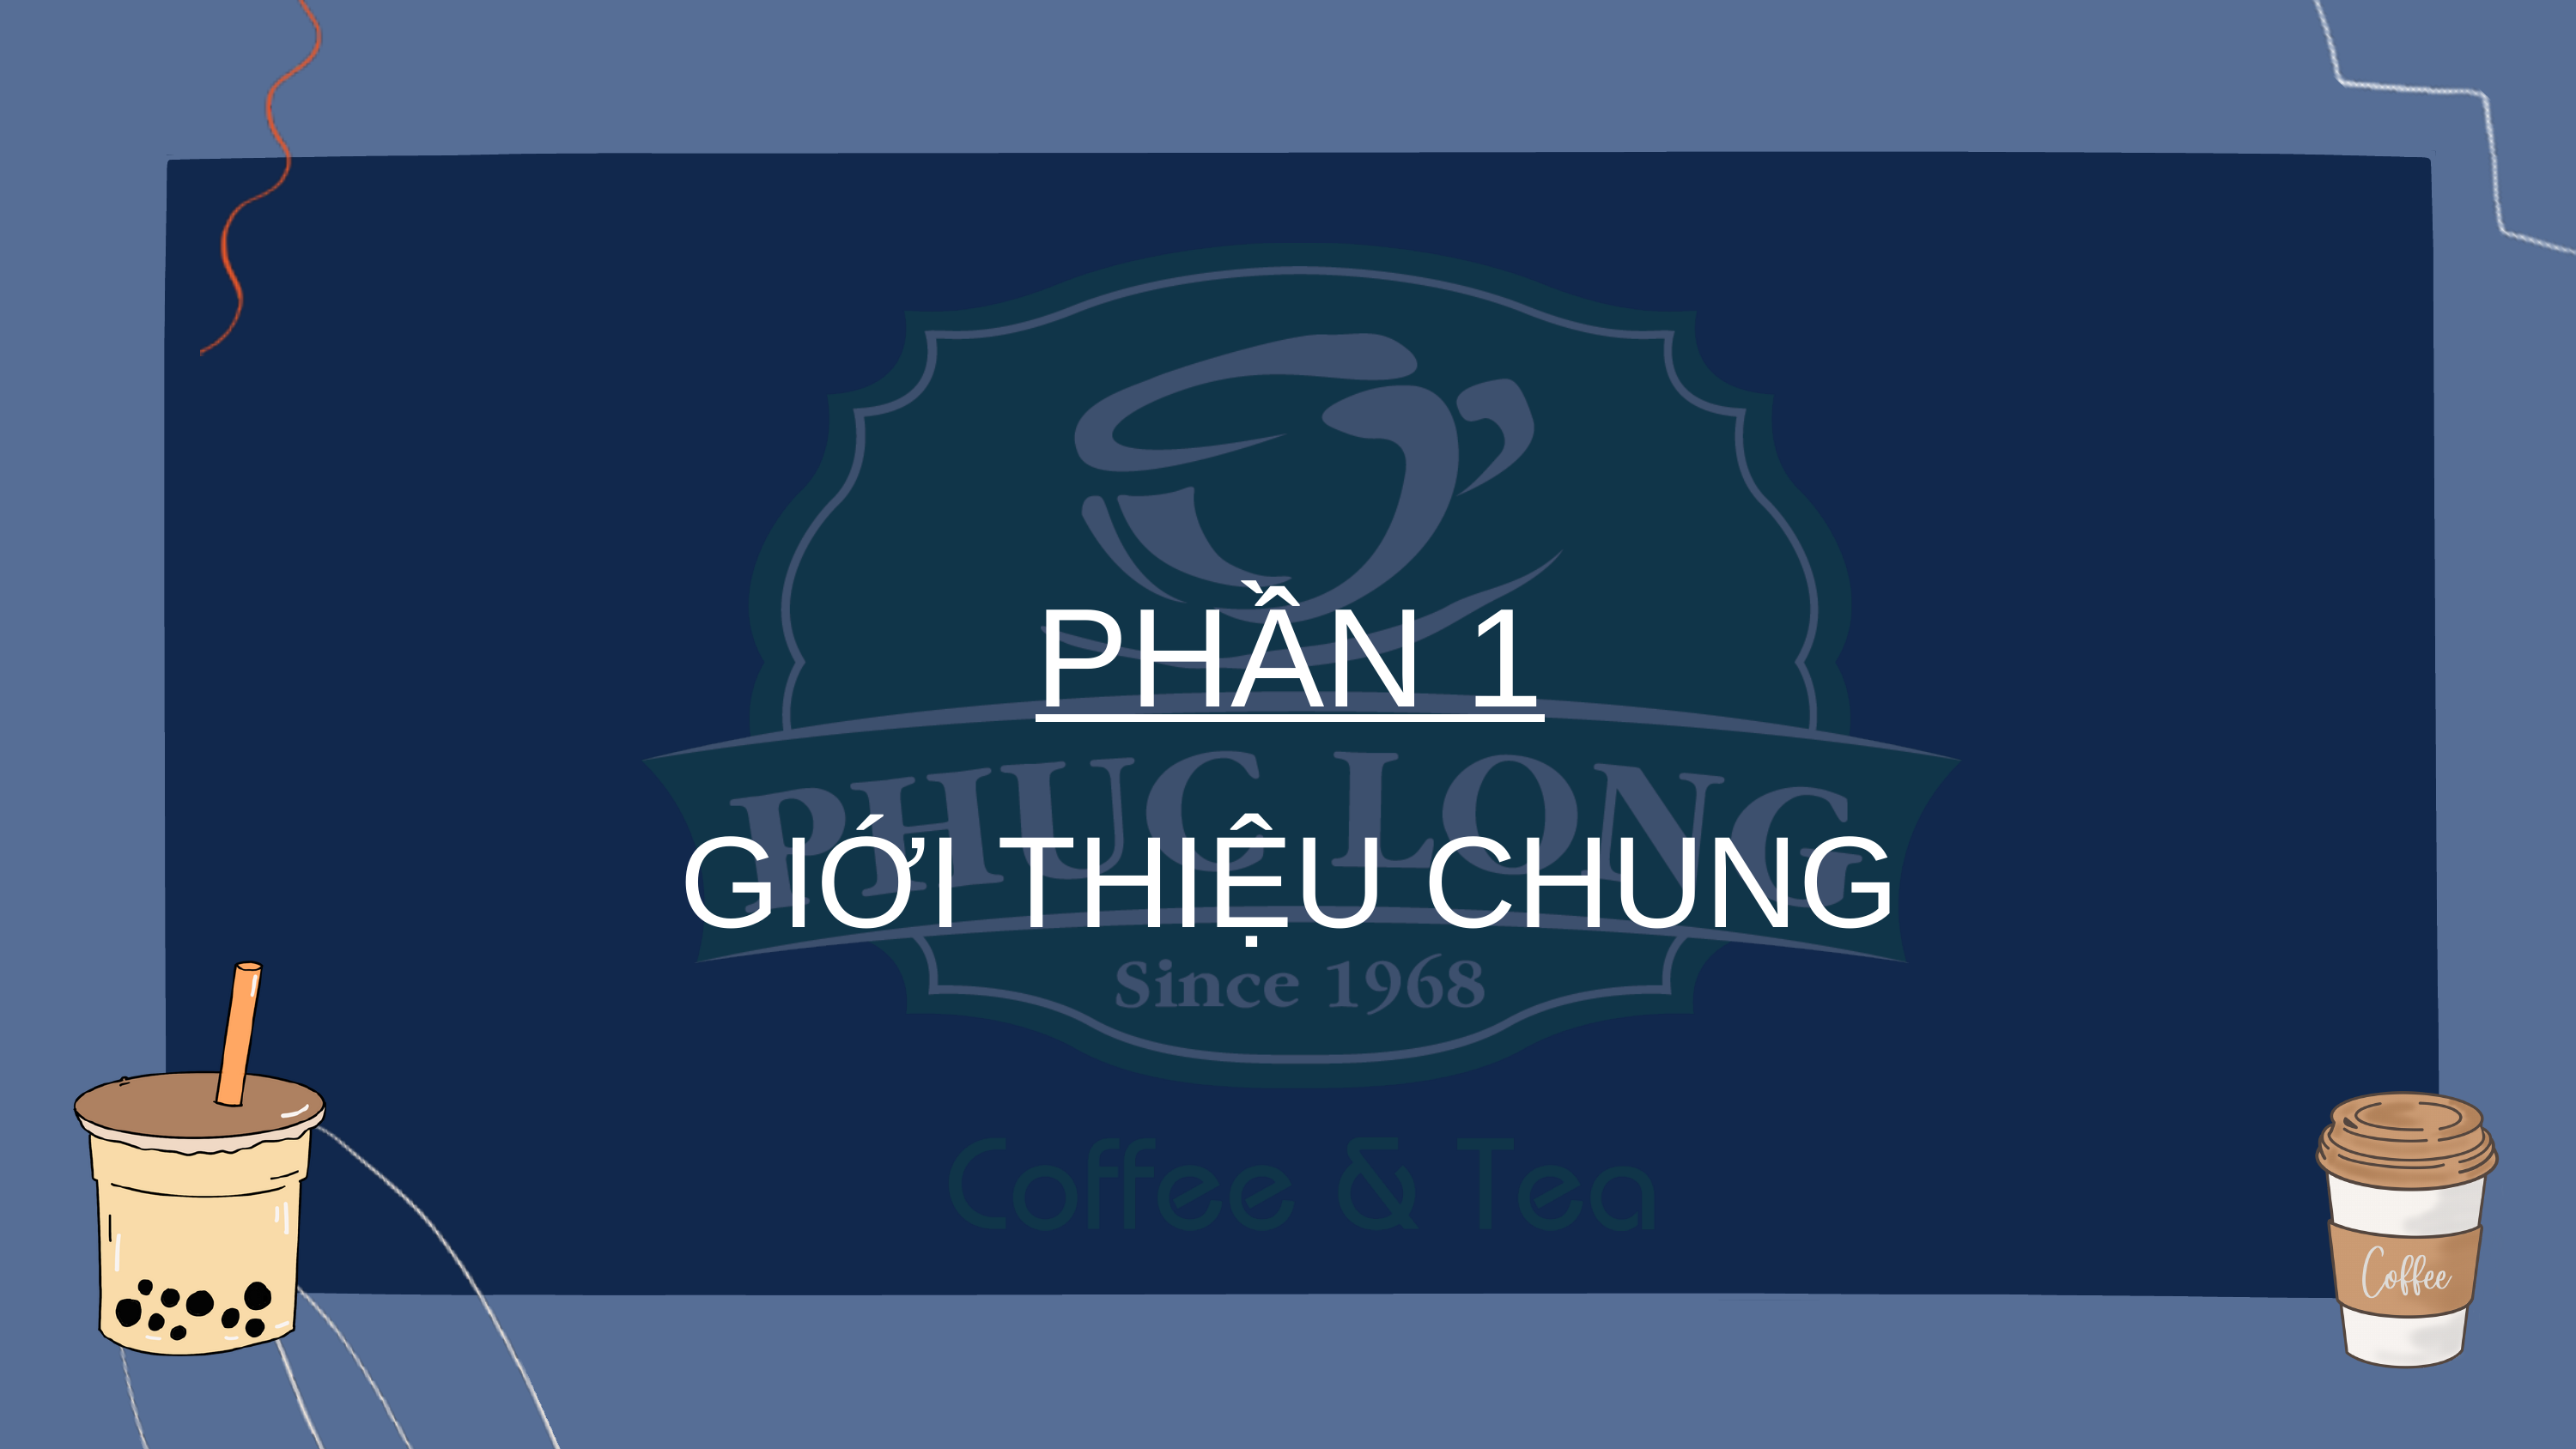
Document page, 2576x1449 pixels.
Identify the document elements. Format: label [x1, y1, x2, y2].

text_box [157, 144, 2446, 1304]
picture [0, 961, 696, 1449]
picture [2303, 1091, 2511, 1370]
picture [641, 242, 1962, 1231]
picture [2256, 0, 2576, 370]
picture [200, 0, 353, 356]
